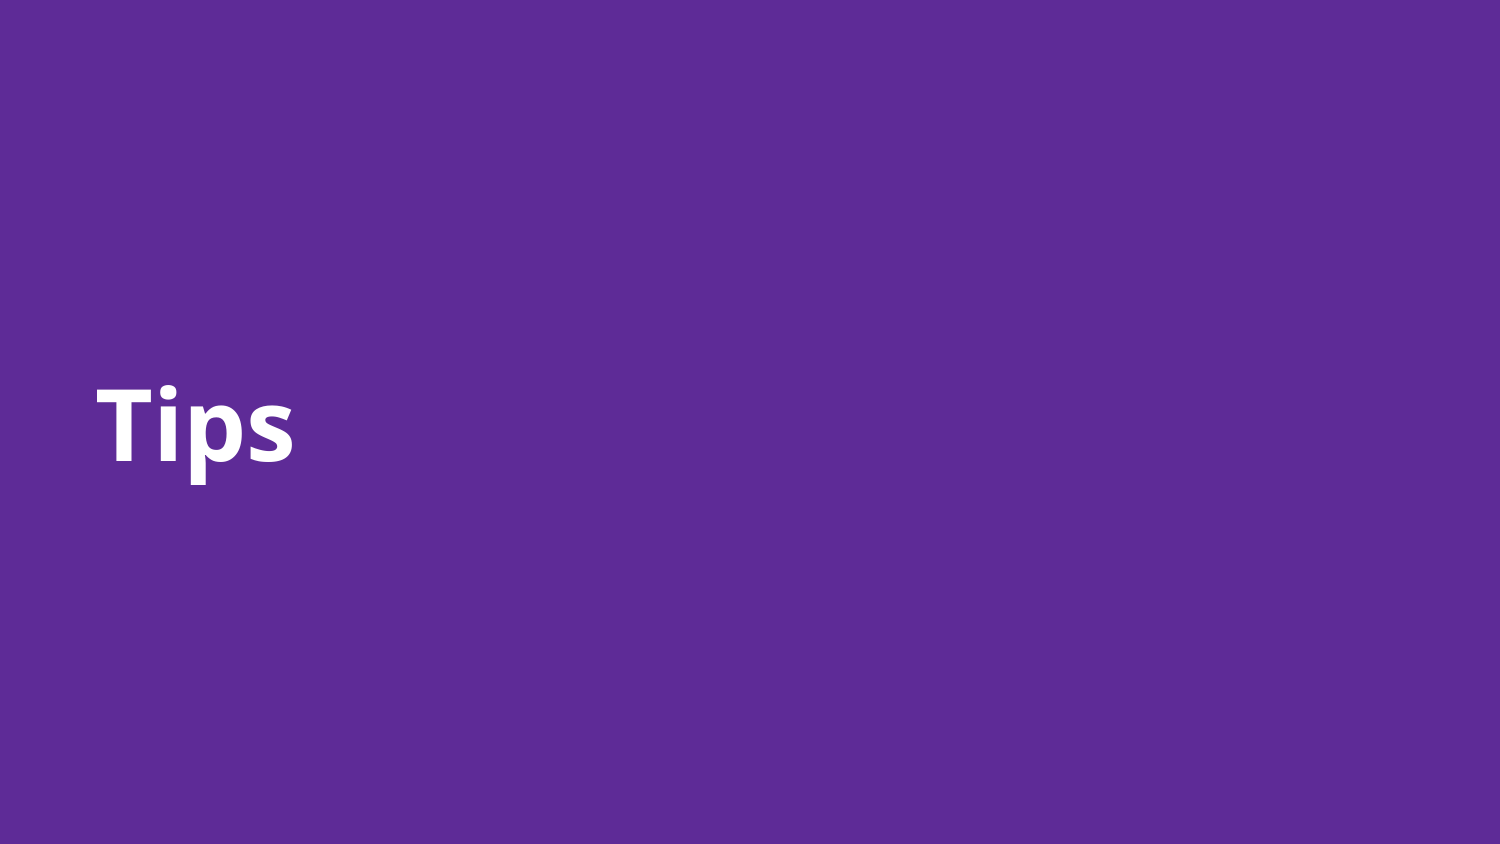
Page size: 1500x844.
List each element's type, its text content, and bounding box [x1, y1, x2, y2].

title Tips [80, 86, 1000, 758]
